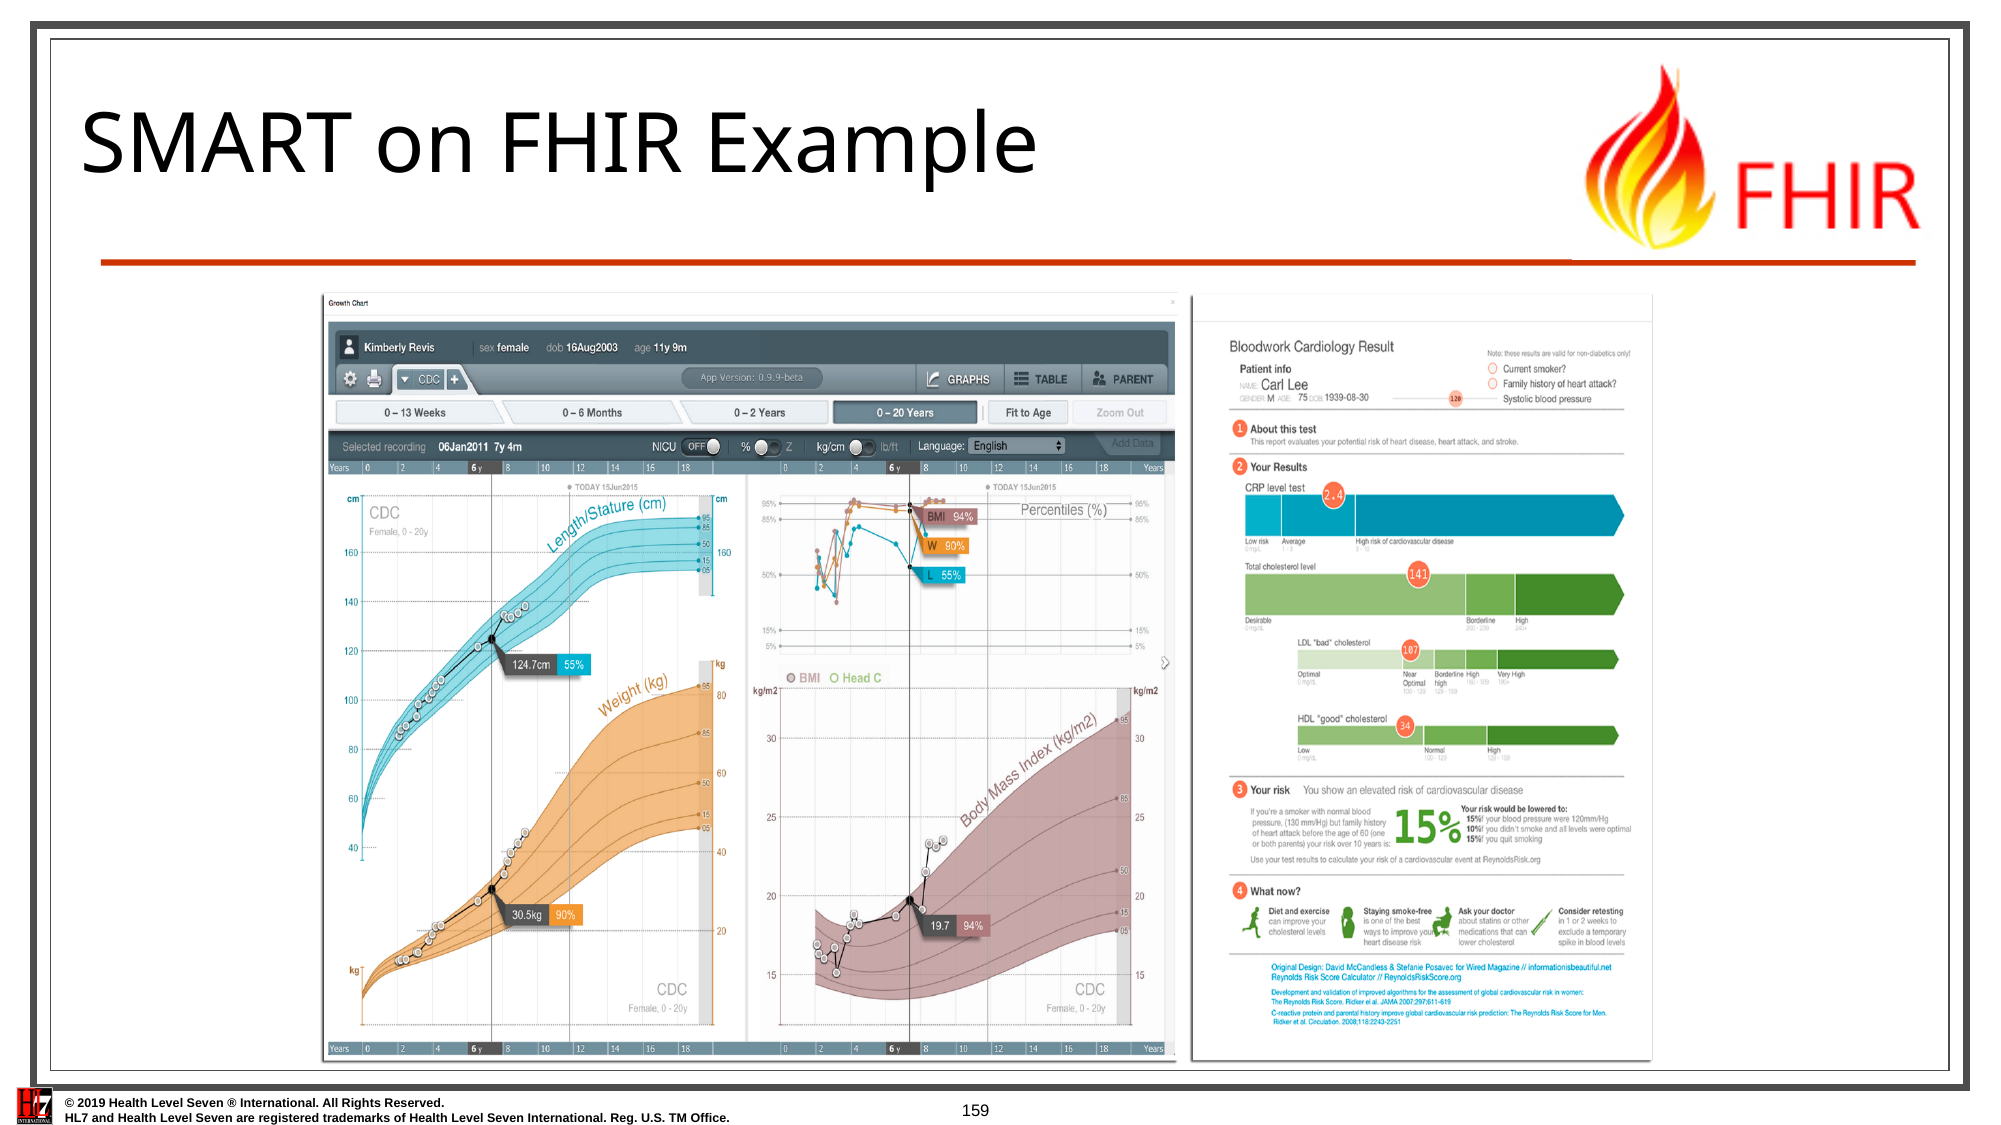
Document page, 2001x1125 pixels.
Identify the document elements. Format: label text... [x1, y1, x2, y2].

picture [16, 1087, 53, 1125]
picture [305, 274, 1695, 1076]
text_box SMART on FHIR Example [70, 54, 1504, 244]
picture [1571, 53, 1934, 260]
